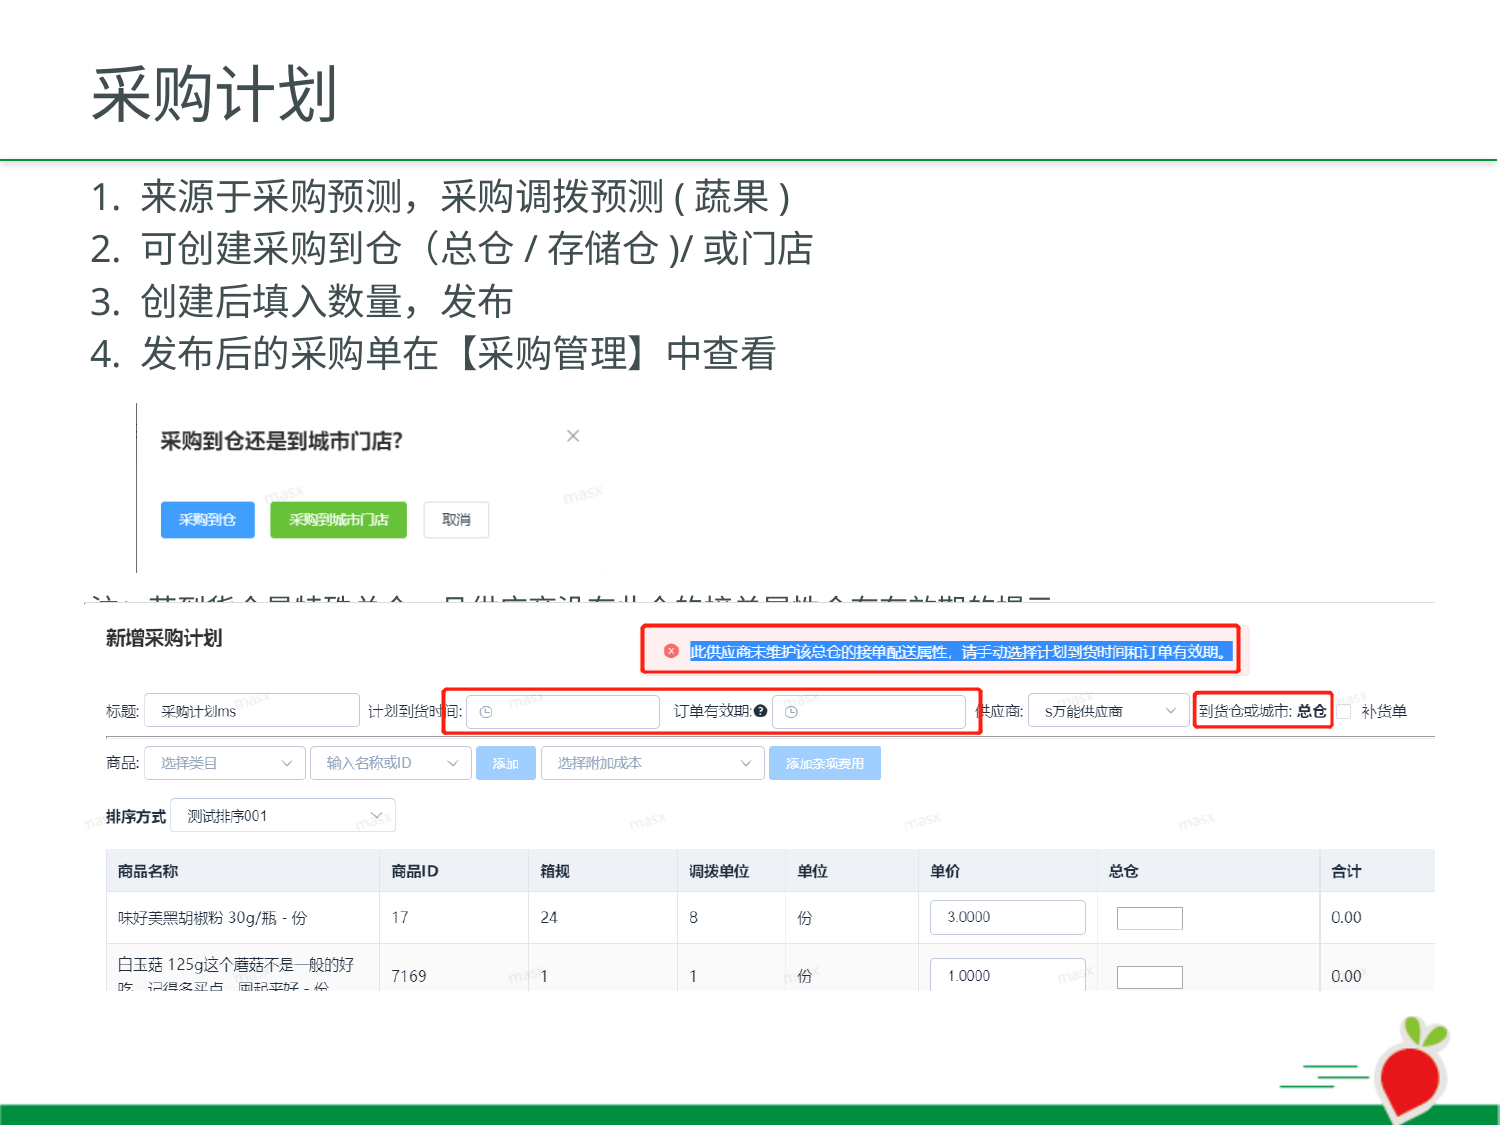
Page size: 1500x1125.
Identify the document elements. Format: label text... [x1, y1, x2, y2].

list 1. 来源于采购预测，采购调拨预测(蔬果) 2. 可创建采购到仓（总仓/存储仓)/或门店 3. 创建后填入数量，发布 4. 发布后的采购单在【采购管理】中查看 注：若到货仓是特殊总仓，且供应商没有此仓的接单属性会有有效期的提示 [75, 165, 1425, 965]
picture [84, 602, 1435, 991]
picture [135, 403, 607, 573]
title 采购计划 [75, 41, 1054, 143]
picture [0, 1016, 1500, 1125]
